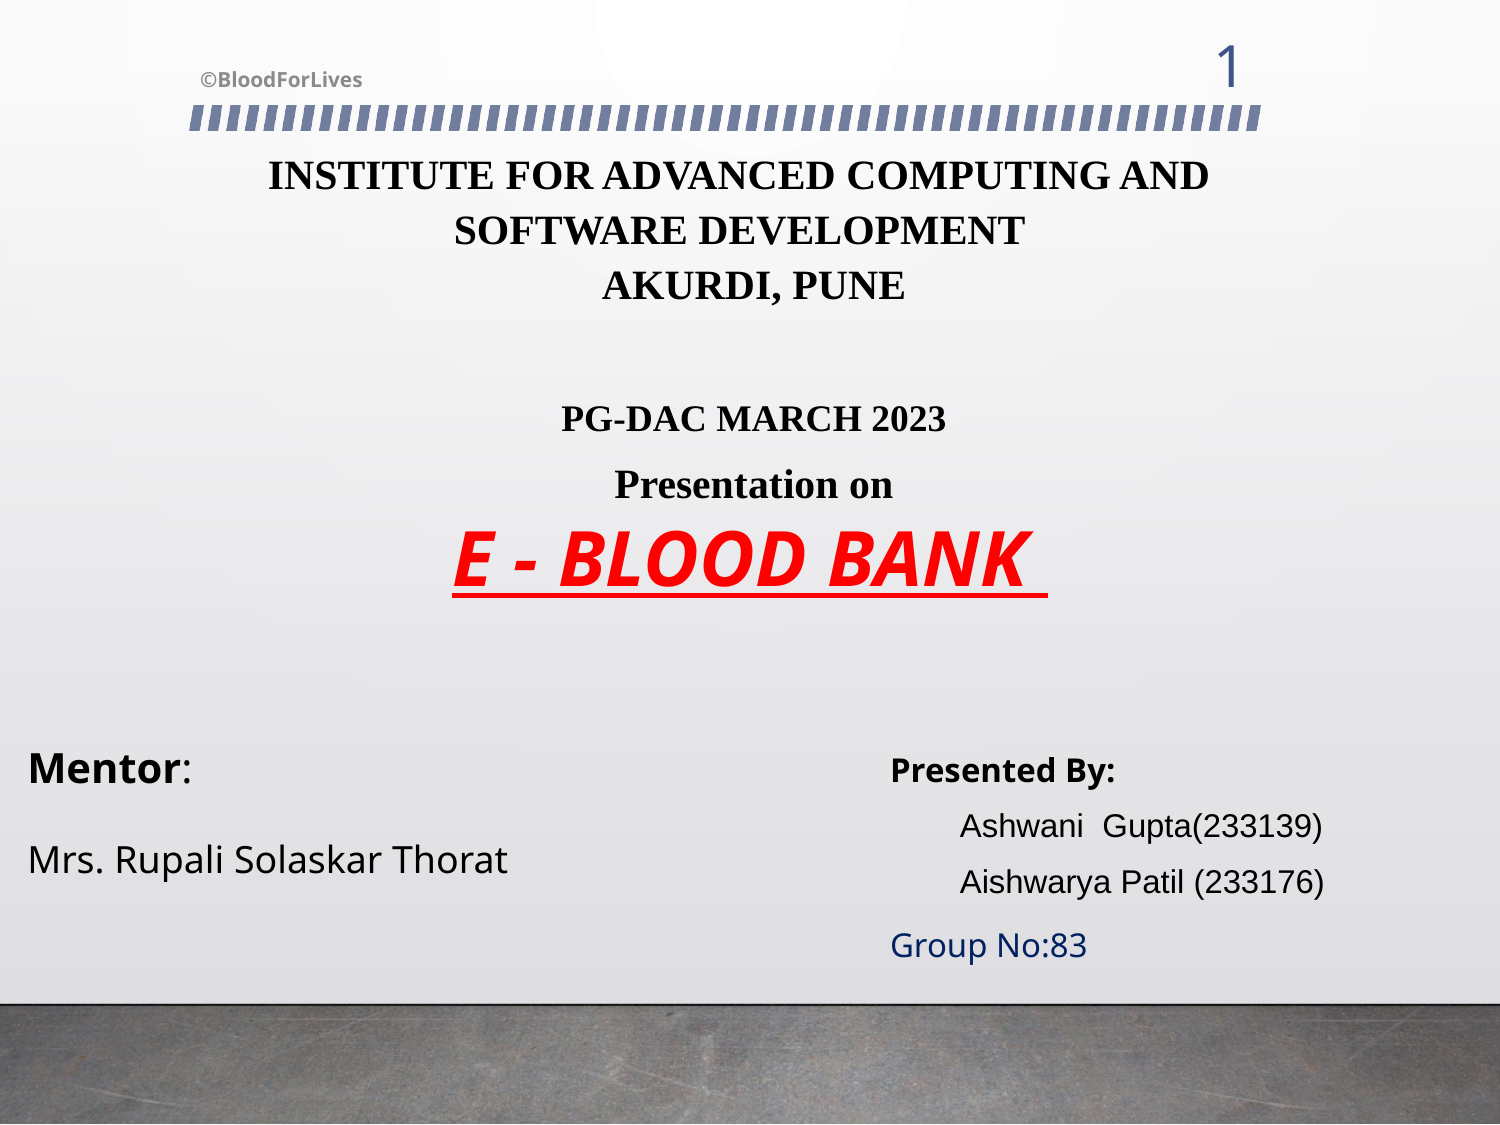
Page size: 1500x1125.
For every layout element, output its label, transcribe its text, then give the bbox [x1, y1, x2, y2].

title E - BLOOD BANK [75, 452, 1425, 663]
slide_number 1 [1130, 21, 1262, 105]
text_box Mentor: Mrs. Rupali Solaskar Thorat [12, 733, 563, 889]
list Presented By: Ashwani Gupta(233139) Aishwarya Patil (233176) Group No:83 [875, 733, 1475, 972]
picture [0, 1004, 1500, 1124]
text_box INSTITUTE FOR ADVANCED COMPUTING AND SOFTWARE DEVELOPMENT AKURDI, PUNE PG-DAC MARCH 2023 Presentation on [49, 137, 1344, 651]
footer ©BloodForLives [185, 54, 741, 105]
